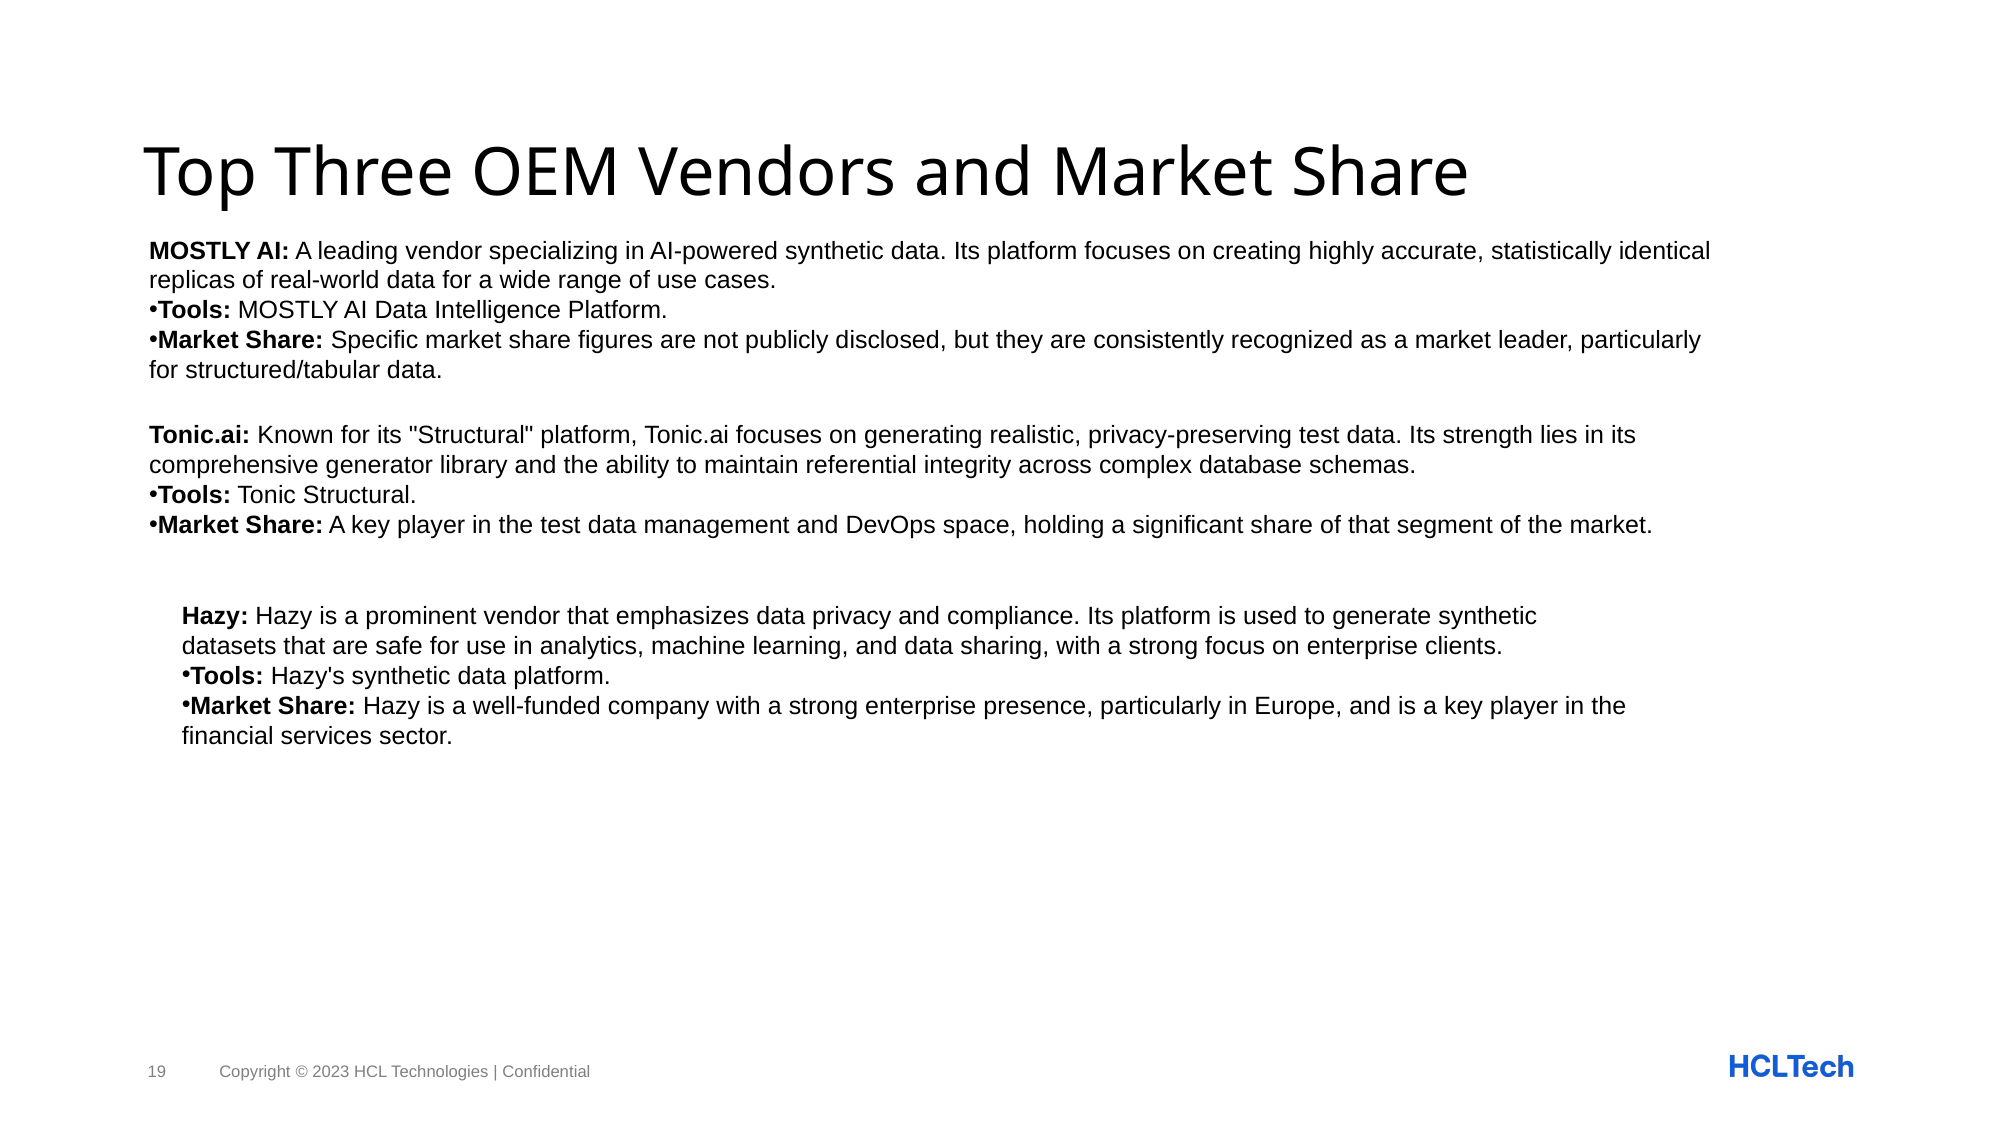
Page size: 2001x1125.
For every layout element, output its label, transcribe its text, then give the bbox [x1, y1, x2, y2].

text_box Tonic.ai: Known for its "Structural" platform, Tonic.ai focuses on generating realistic, privacy-preserving test data. Its strength lies in its comprehensive generator library and the ability to maintain referential integrity across complex database schemas. Tools: Tonic Structural. Market Share: A key player in the test data management and DevOps space, holding a significant share of that segment of the market. [134, 411, 1697, 547]
text_box Hazy: Hazy is a prominent vendor that emphasizes data privacy and compliance. Its platform is used to generate synthetic datasets that are safe for use in analytics, machine learning, and data sharing, with a strong focus on enterprise clients. Tools: Hazy's synthetic data platform. Market Share: Hazy is a well-funded company with a strong enterprise presence, particularly in Europe, and is a key player in the financial services sector. [167, 592, 1647, 757]
text_box MOSTLY AI: A leading vendor specializing in AI-powered synthetic data. Its platform focuses on creating highly accurate, statistically identical replicas of real-world data for a wide range of use cases. Tools: MOSTLY AI Data Intelligence Platform. Market Share: Specific market share figures are not publicly disclosed, but they are consistently recognized as a market leader, particularly for structured/tabular data. [134, 226, 1745, 392]
footer Copyright © 2023 HCL Technologies | Confidential [219, 1060, 895, 1081]
picture [1719, 1044, 1864, 1088]
slide_number 19 [147, 1060, 187, 1081]
title Top Three OEM Vendors and Market Share [143, 142, 1853, 227]
